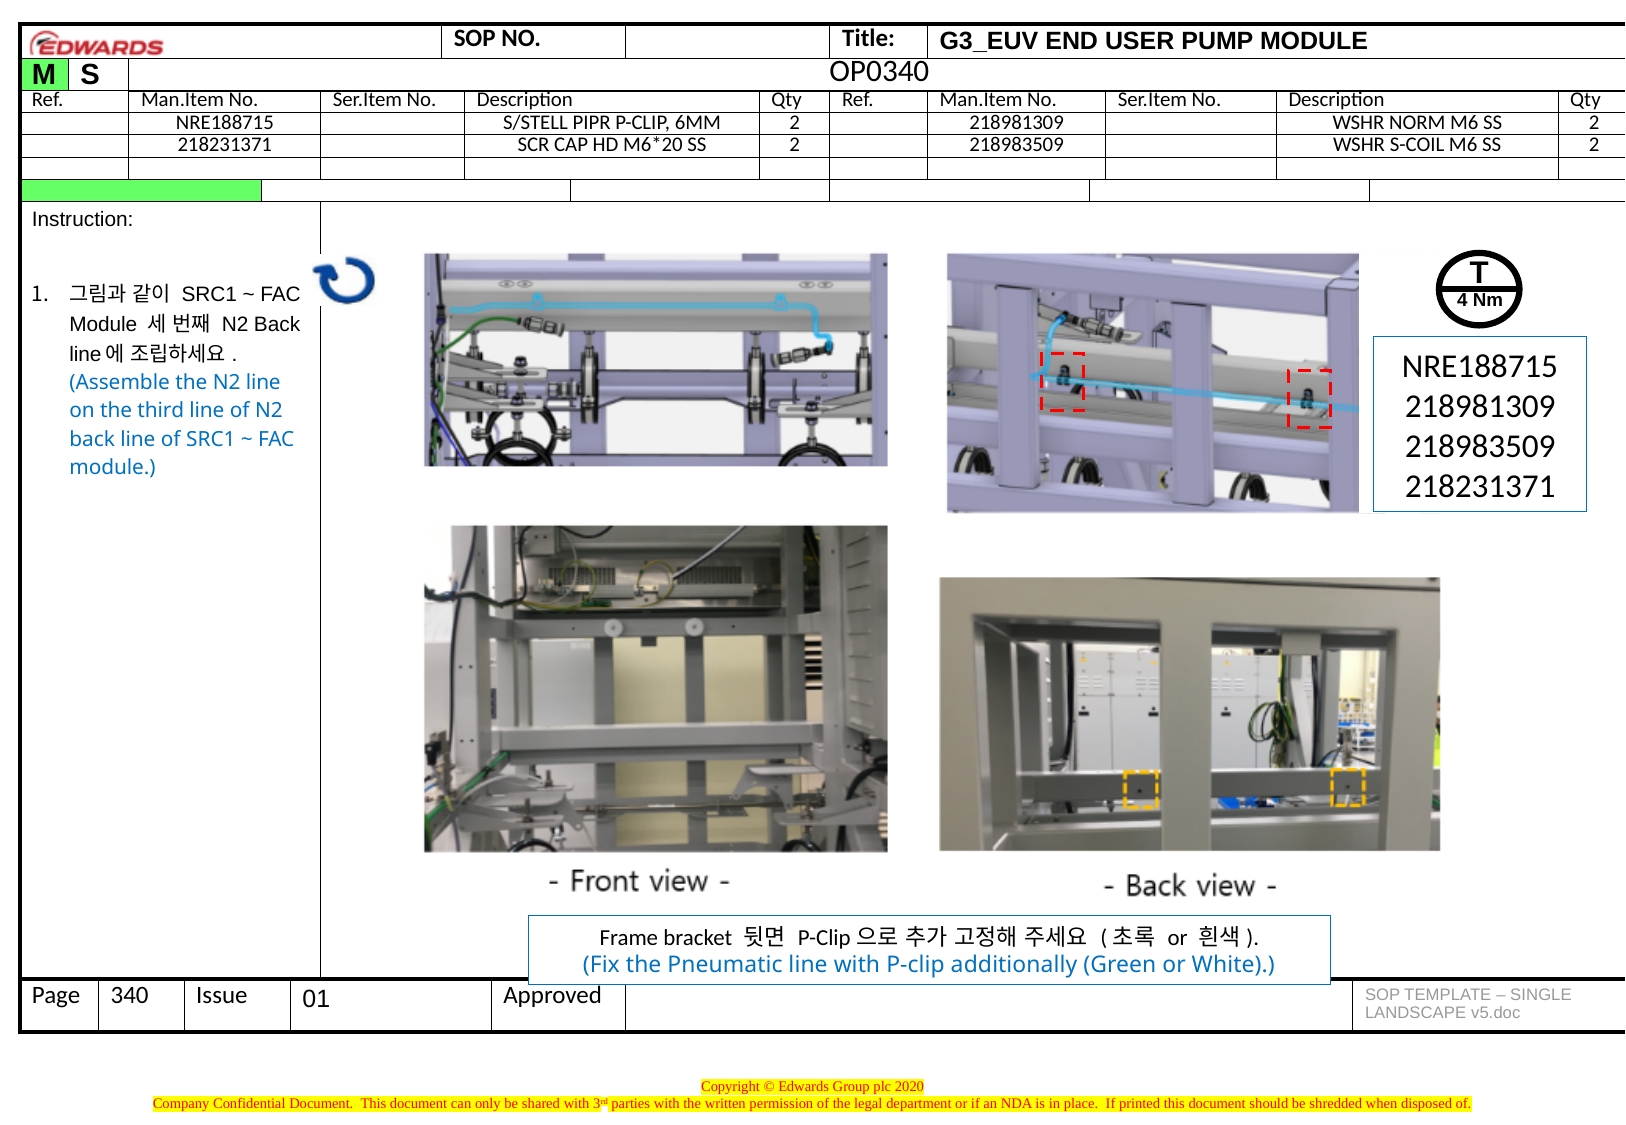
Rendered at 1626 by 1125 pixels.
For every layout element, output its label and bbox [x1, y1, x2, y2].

table_cell [1277, 158, 1558, 179]
table_cell [830, 180, 1089, 201]
table_cell [22, 91, 128, 112]
table_cell [760, 158, 829, 179]
table_cell [129, 113, 320, 134]
text_box [1416, 245, 1544, 330]
table_cell [321, 113, 464, 134]
table_cell [1106, 113, 1276, 134]
text_box [1449, 336, 1587, 512]
picture [29, 28, 166, 58]
table_cell [1353, 981, 1625, 1030]
table_cell [760, 135, 829, 157]
text_box [37, 1069, 1588, 1120]
table_cell [1370, 180, 1625, 201]
table_cell [262, 180, 570, 201]
table_header [22, 26, 441, 58]
table_cell [291, 981, 491, 1030]
table_cell [1559, 135, 1625, 157]
table_cell [129, 59, 1625, 90]
picture [312, 254, 378, 306]
table_cell [321, 202, 1625, 977]
table_cell [22, 135, 128, 157]
table_cell [69, 59, 128, 90]
table_cell [1106, 92, 1276, 112]
table_cell [22, 202, 320, 977]
table_cell [830, 113, 927, 134]
table_cell [99, 981, 184, 1030]
text_box [528, 915, 1331, 985]
table_cell [1559, 113, 1625, 134]
table_cell [760, 92, 829, 112]
table_cell [928, 135, 1105, 157]
table_cell [22, 180, 261, 201]
table_header [626, 26, 829, 58]
table_cell [22, 981, 98, 1030]
table_cell [1277, 92, 1558, 112]
table_cell [465, 135, 759, 157]
table_cell [928, 158, 1105, 179]
table_cell [22, 59, 68, 90]
table_header [442, 26, 625, 58]
table_cell [1559, 158, 1625, 179]
table_cell [465, 113, 759, 134]
table_cell [1106, 158, 1276, 179]
table_header [928, 26, 1625, 58]
table_cell [760, 113, 829, 134]
table_cell [22, 158, 128, 179]
table_cell [1277, 135, 1558, 157]
table_cell [830, 135, 927, 157]
table_cell [321, 92, 464, 112]
table_cell [928, 113, 1105, 134]
picture [409, 243, 1449, 909]
table_cell [830, 158, 927, 179]
table_cell [321, 158, 464, 179]
table_cell [465, 92, 759, 112]
table_cell [129, 158, 320, 179]
table_cell [465, 158, 759, 179]
table_cell [129, 92, 320, 112]
table_cell [571, 180, 829, 201]
table_cell [1277, 113, 1558, 134]
table_cell [626, 981, 1352, 1030]
table_header [830, 26, 927, 58]
table_cell [928, 92, 1105, 112]
table_cell [185, 981, 290, 1030]
table_cell [1106, 135, 1276, 157]
table_cell [1559, 92, 1625, 112]
table_cell [321, 135, 464, 157]
table_cell [129, 135, 320, 157]
table_cell [492, 981, 625, 1030]
table_cell [830, 92, 927, 112]
table_cell [22, 113, 128, 134]
table_cell [1090, 180, 1369, 201]
